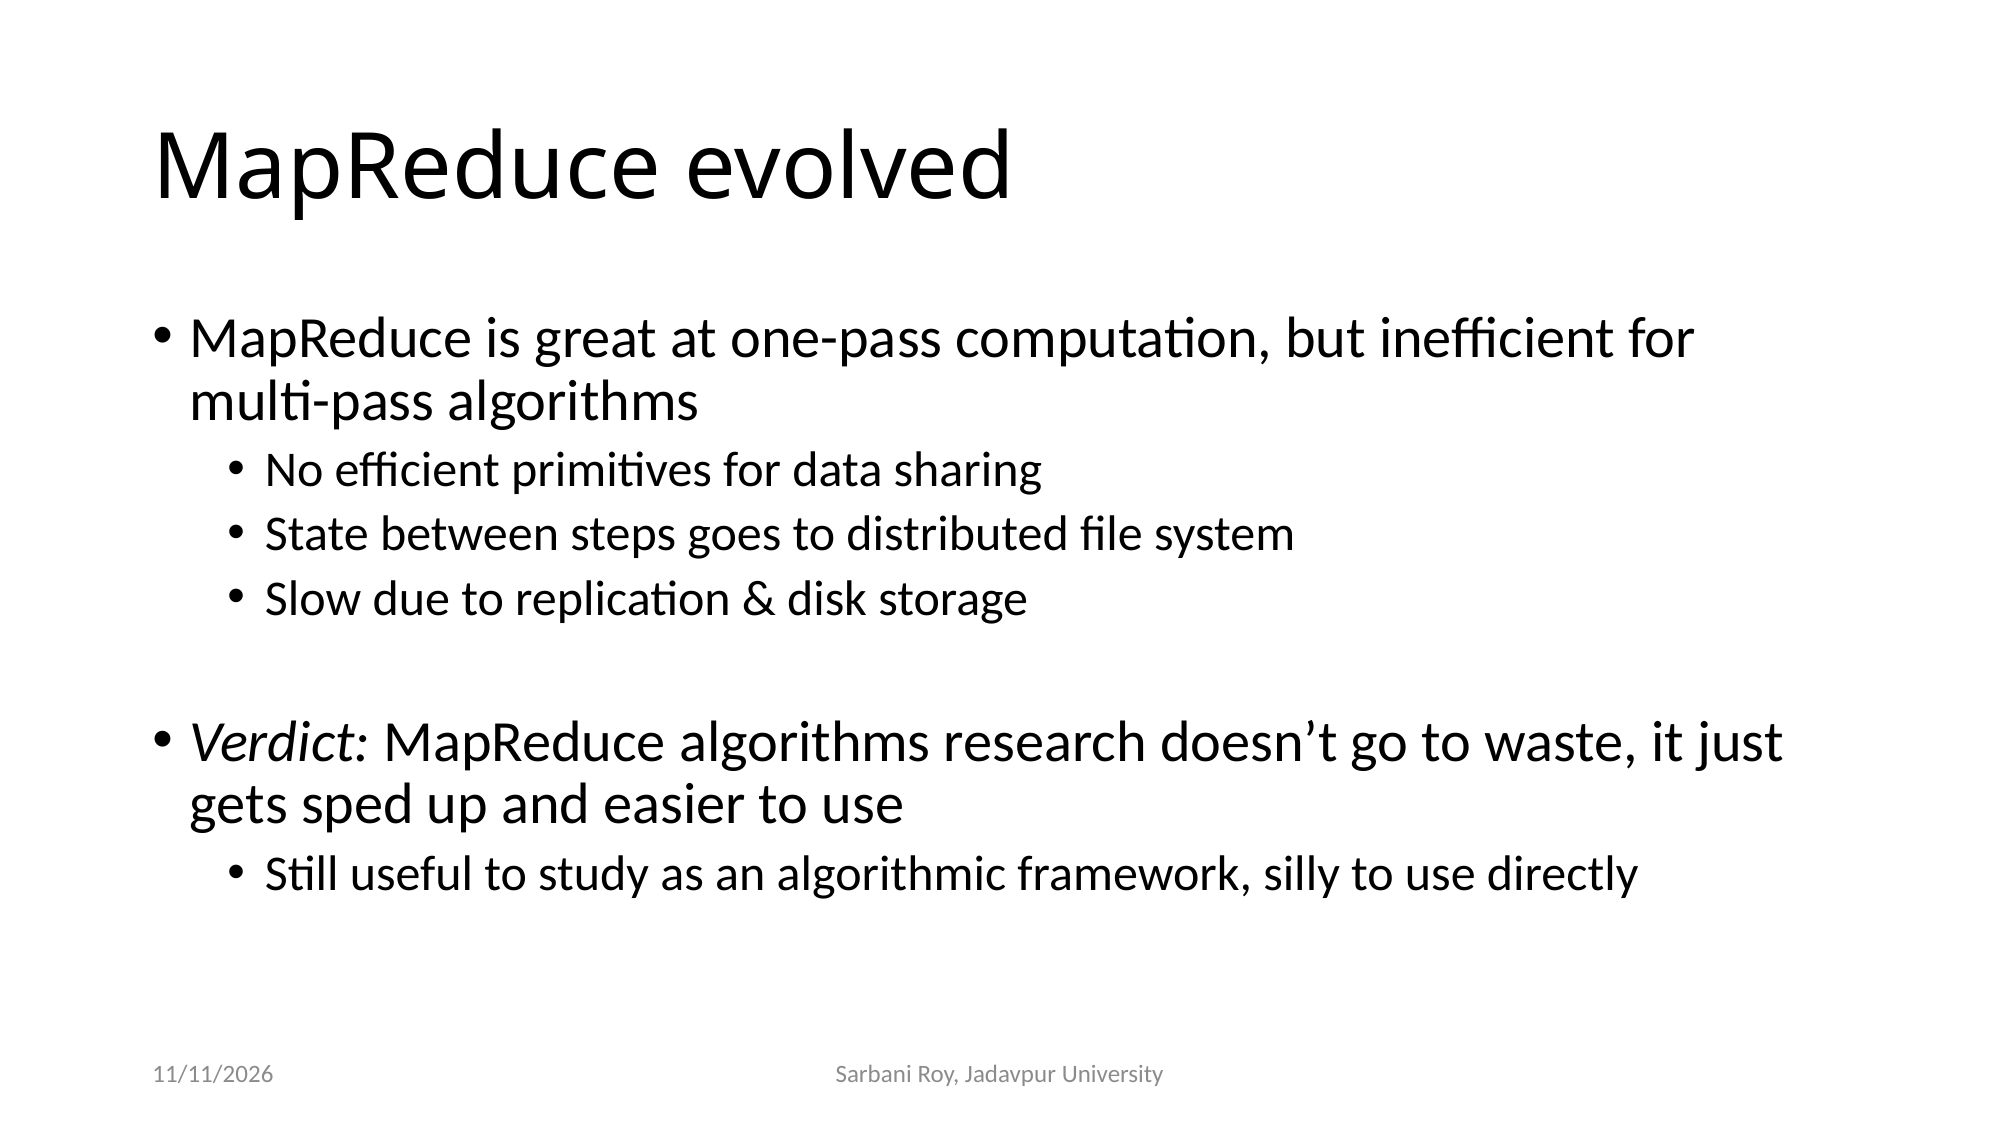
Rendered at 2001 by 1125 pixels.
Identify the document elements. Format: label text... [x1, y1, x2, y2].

footer Sarbani Roy, Jadavpur University [662, 1042, 1338, 1103]
list MapReduce is great at one-pass computation, but inefficient for multi-pass algorithms No efficient primitives for data sharing State between steps goes to distributed file system Slow due to replication & disk storage Verdict: MapReduce algorithms research doesn’t go to waste, it just gets sped up and easier to use Still useful to study as an algorithmic framework, silly to use directly [137, 299, 1863, 1014]
title MapReduce evolved [137, 59, 1863, 278]
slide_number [137, 1042, 588, 1103]
